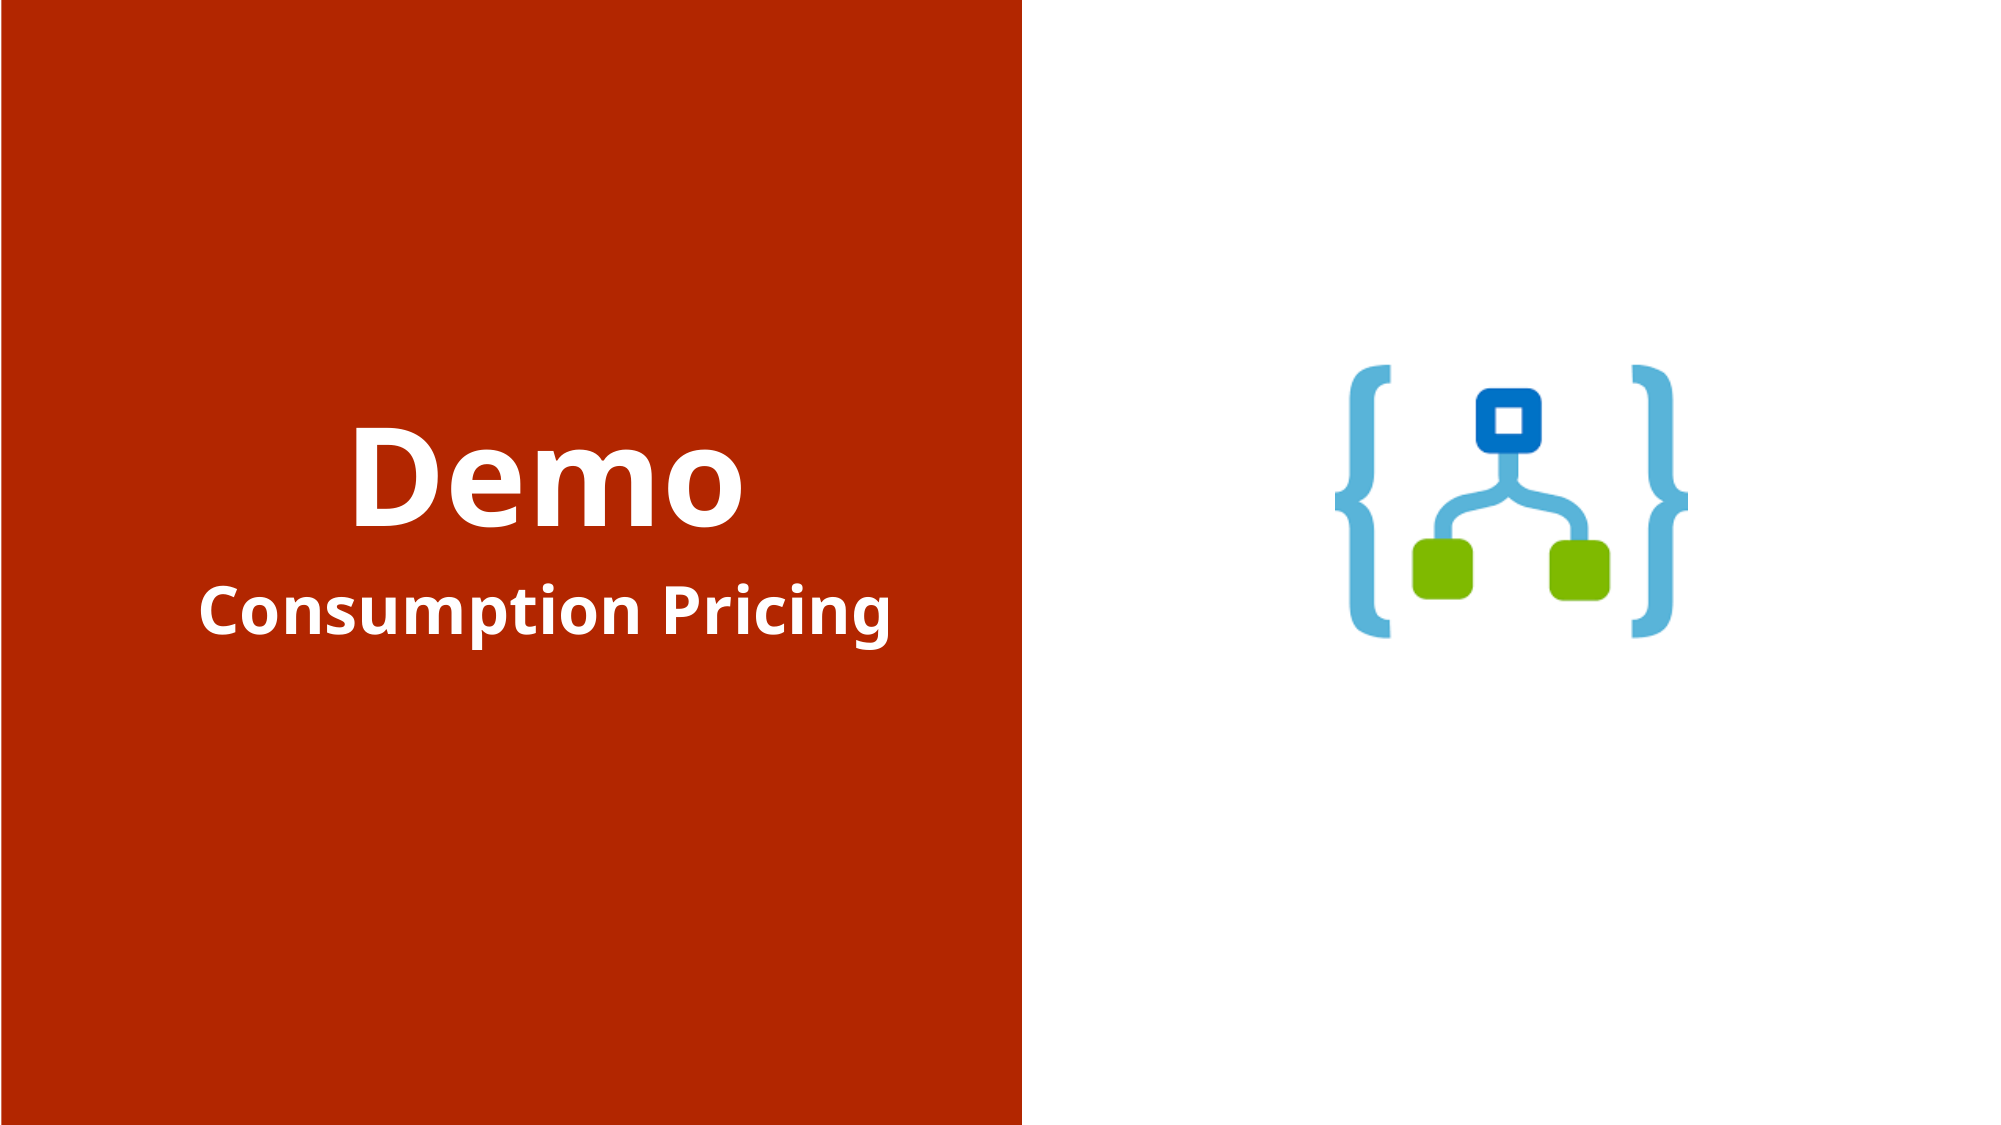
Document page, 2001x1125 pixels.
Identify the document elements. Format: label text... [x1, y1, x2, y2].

picture [1335, 337, 1688, 689]
list Demo Consumption Pricing [99, 44, 992, 1013]
